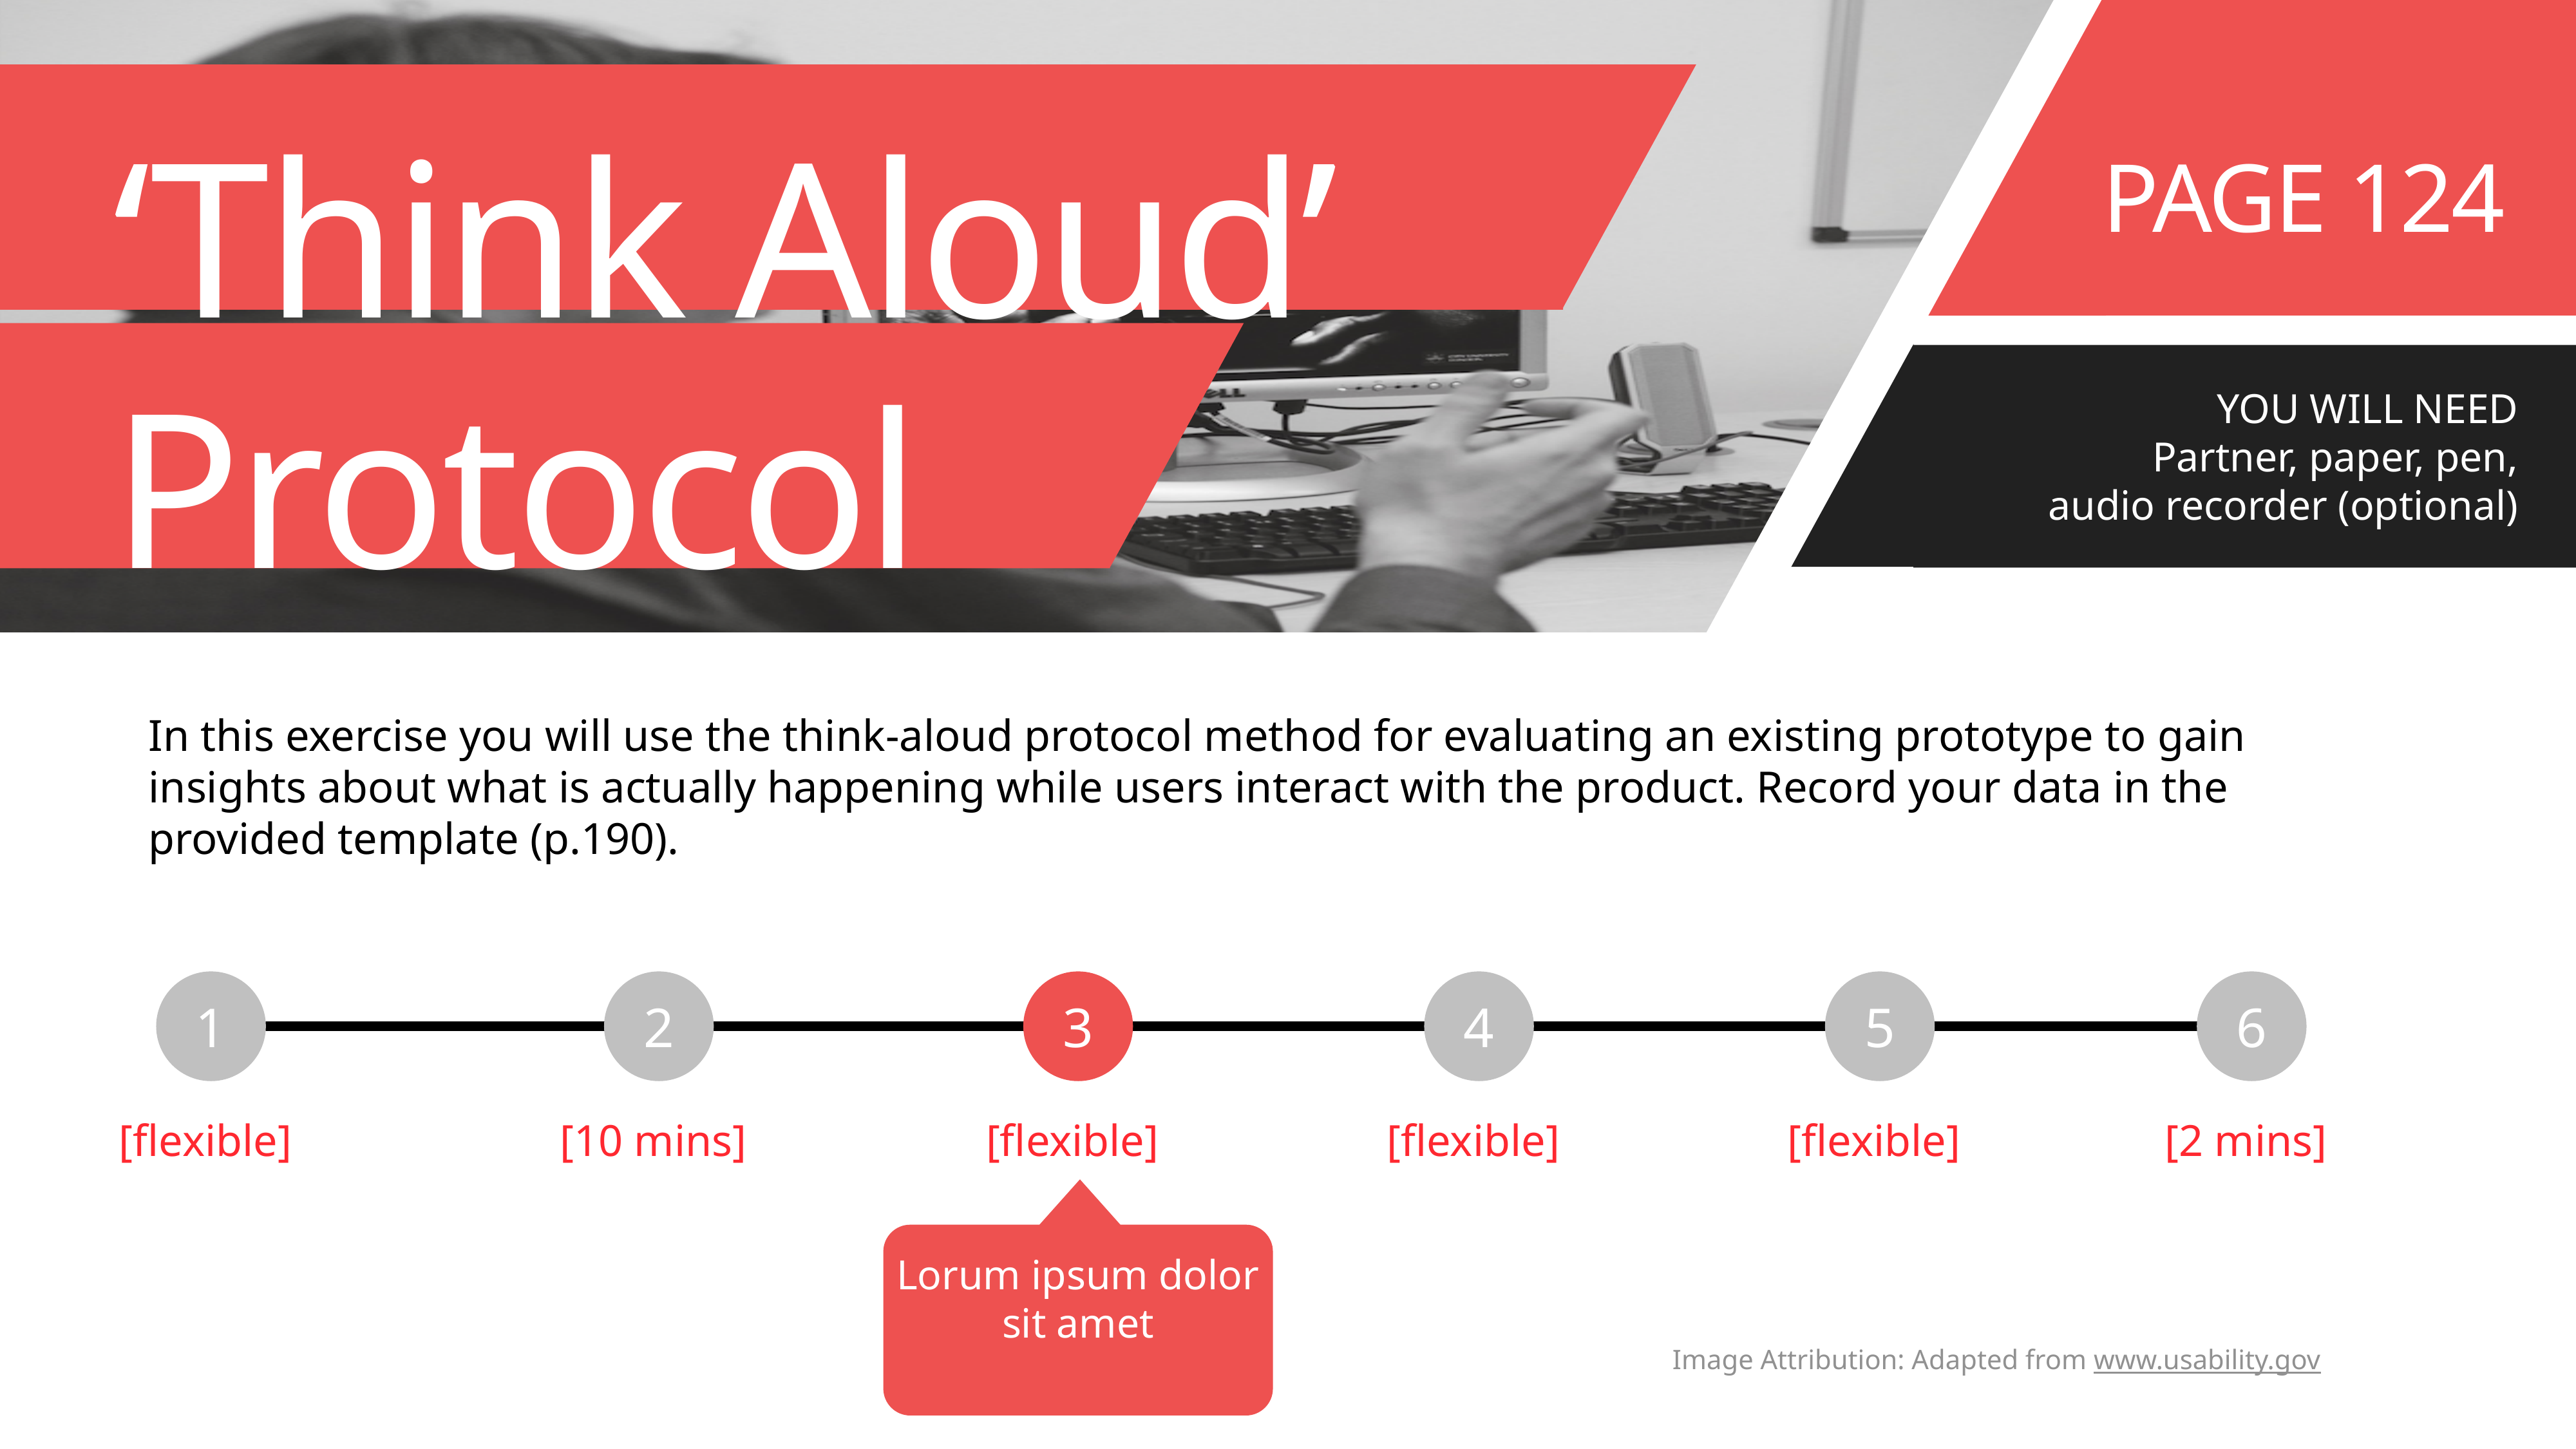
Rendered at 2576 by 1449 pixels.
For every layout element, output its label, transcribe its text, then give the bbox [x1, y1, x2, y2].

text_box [0, 0, 2576, 1385]
text_box Lorum ipsum dolor sit amet [883, 1385, 1273, 1416]
